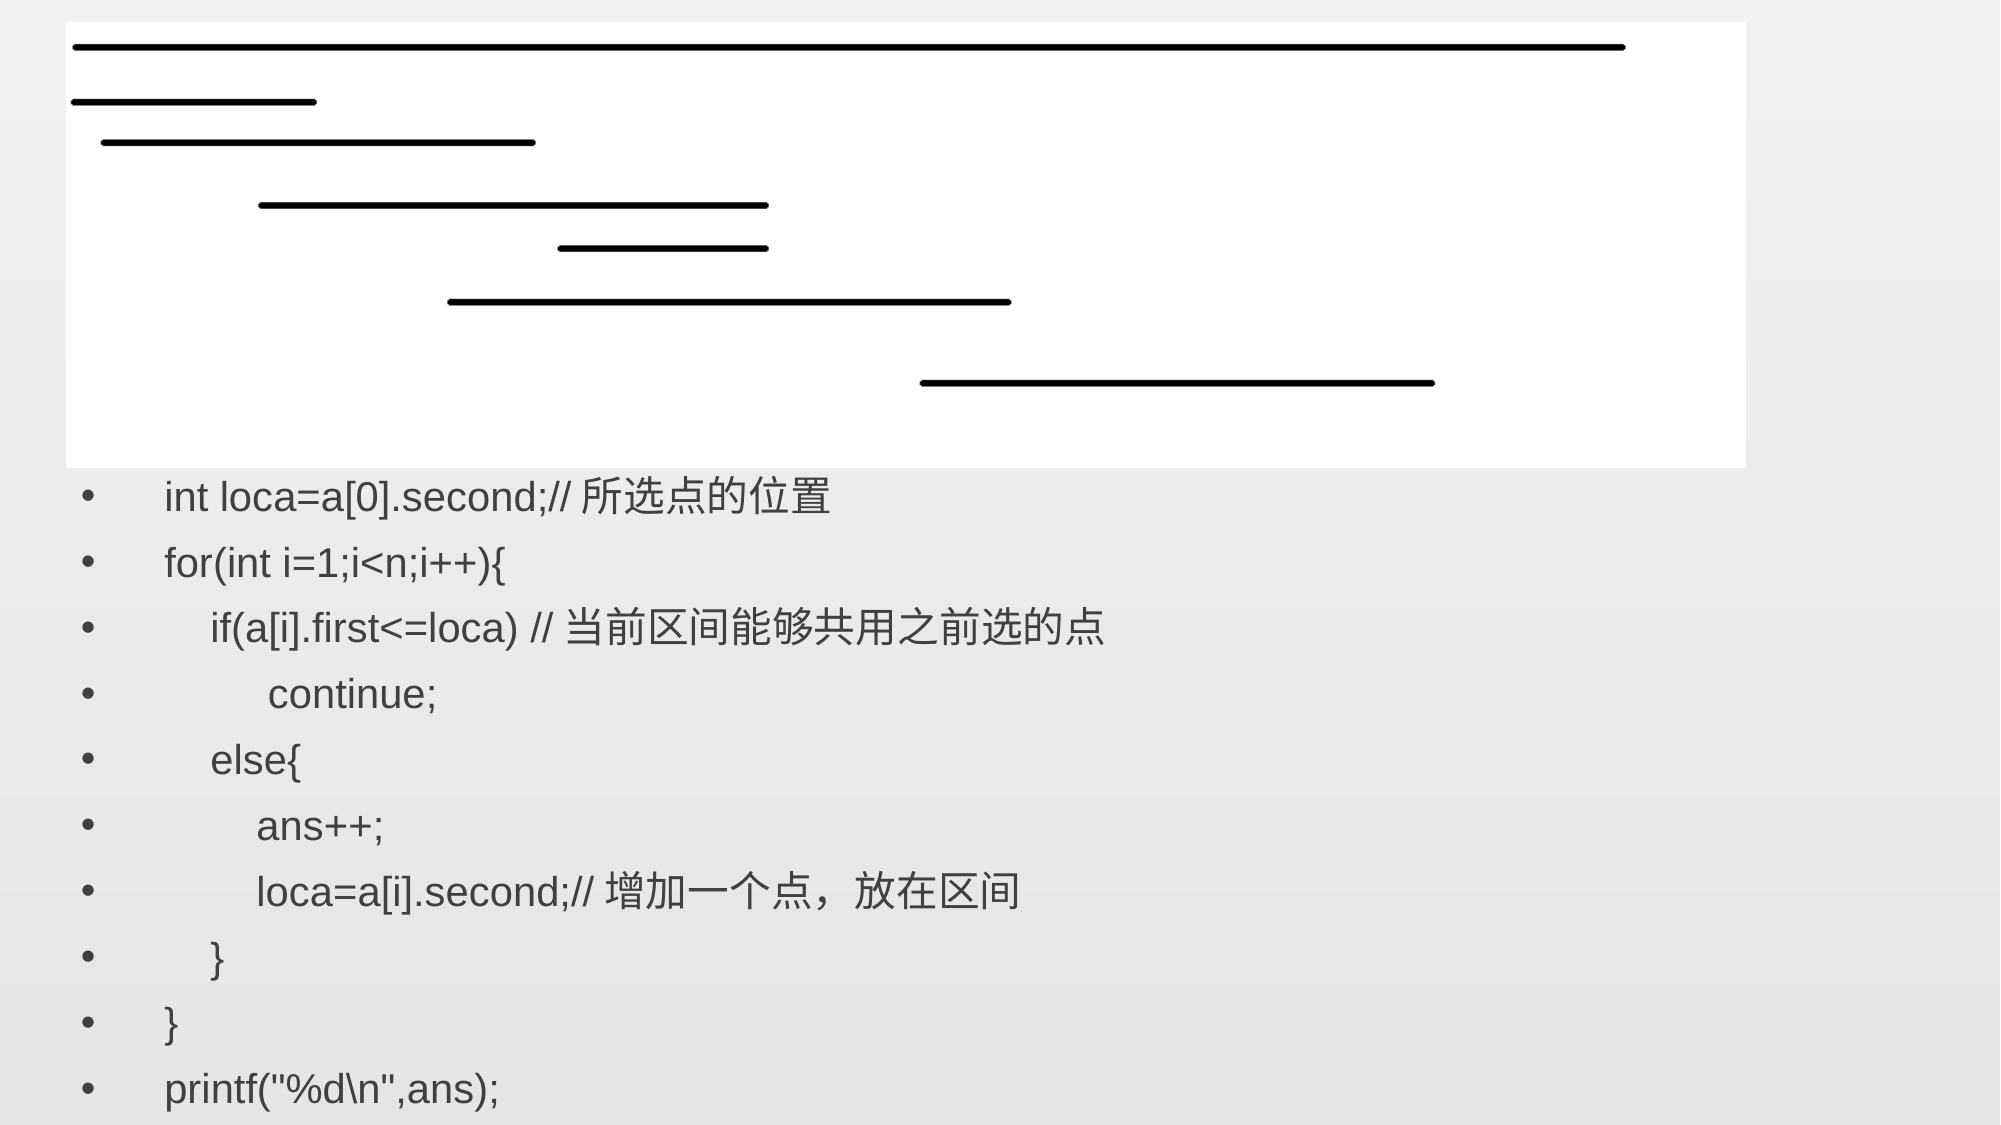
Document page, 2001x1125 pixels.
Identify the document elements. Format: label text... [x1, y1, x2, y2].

list int loca=a[0].second;//所选点的位置 for(int i=1;i<n;i++){ if(a[i].first<=loca) //当前区间能够共用之前选的点 continue; else{ ans++; loca=a[i].second;//增加一个点，放在区间 } } printf("%d\n",ans); [65, 467, 1792, 1125]
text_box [65, 22, 1746, 468]
